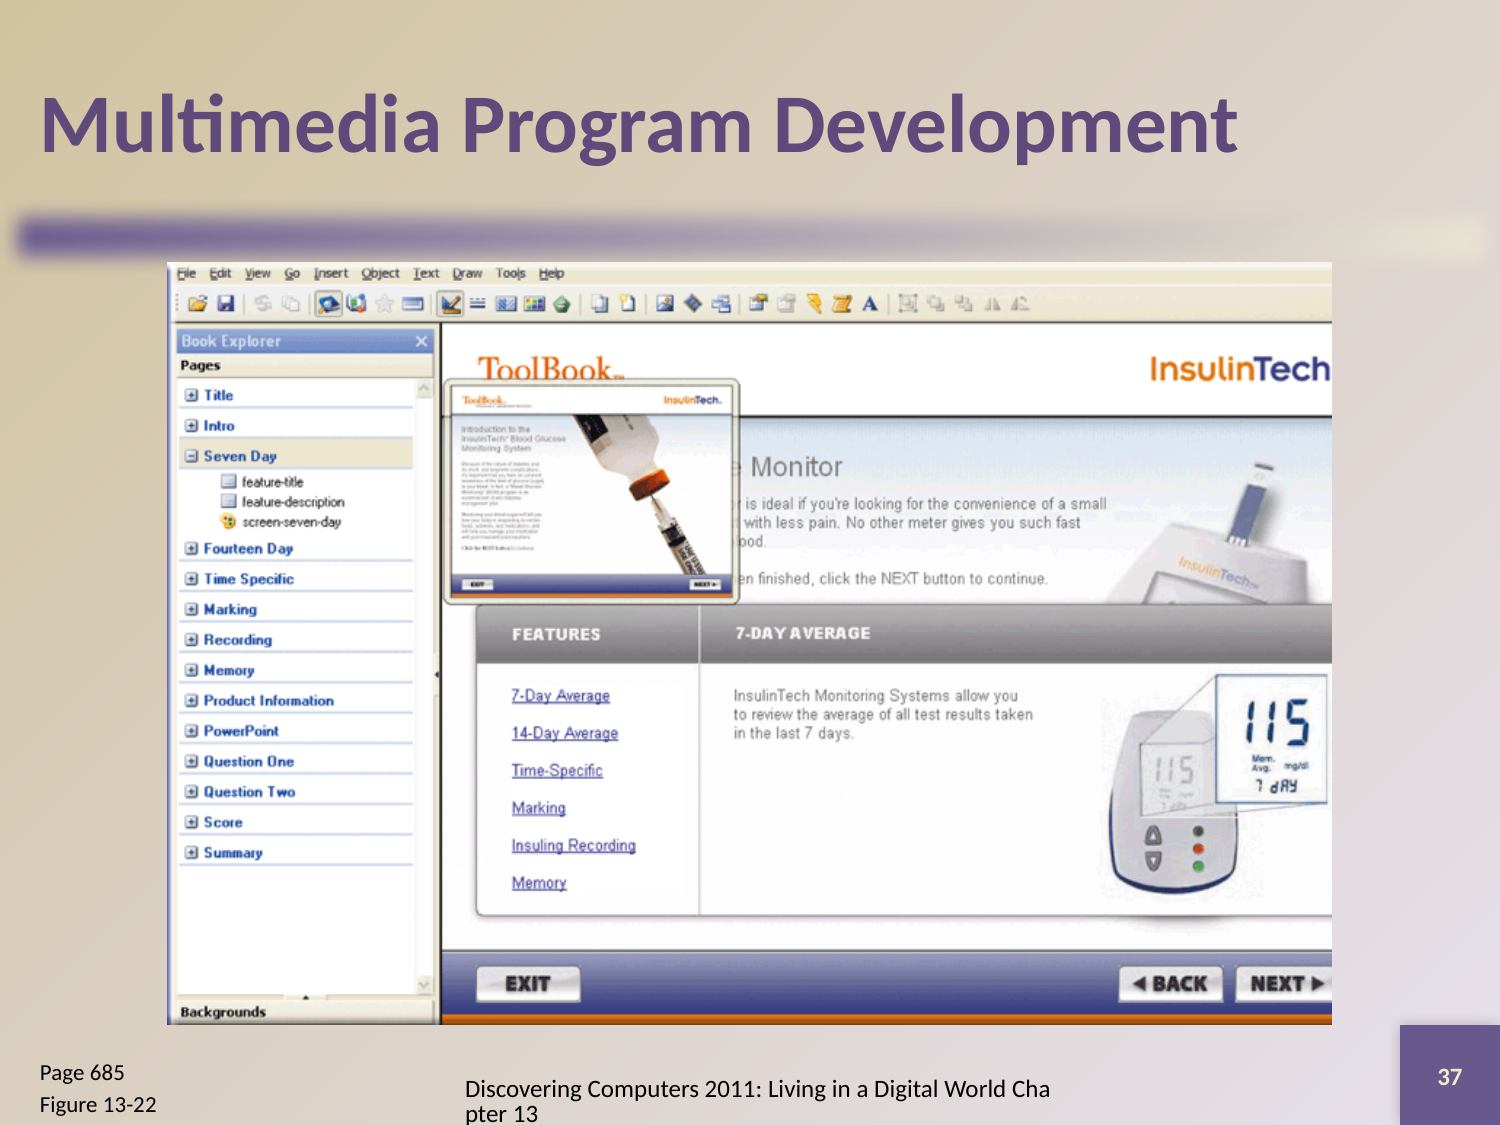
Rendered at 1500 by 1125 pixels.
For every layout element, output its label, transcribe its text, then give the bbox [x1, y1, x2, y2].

slide_number 37 [1400, 1025, 1500, 1125]
list Page 685 Figure 13-22 [24, 1050, 300, 1125]
footer Discovering Computers 2011: Living in a Digital World Chapter 13 [450, 1050, 1075, 1125]
title Multimedia Program Development [24, 24, 1475, 213]
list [167, 262, 1333, 1026]
